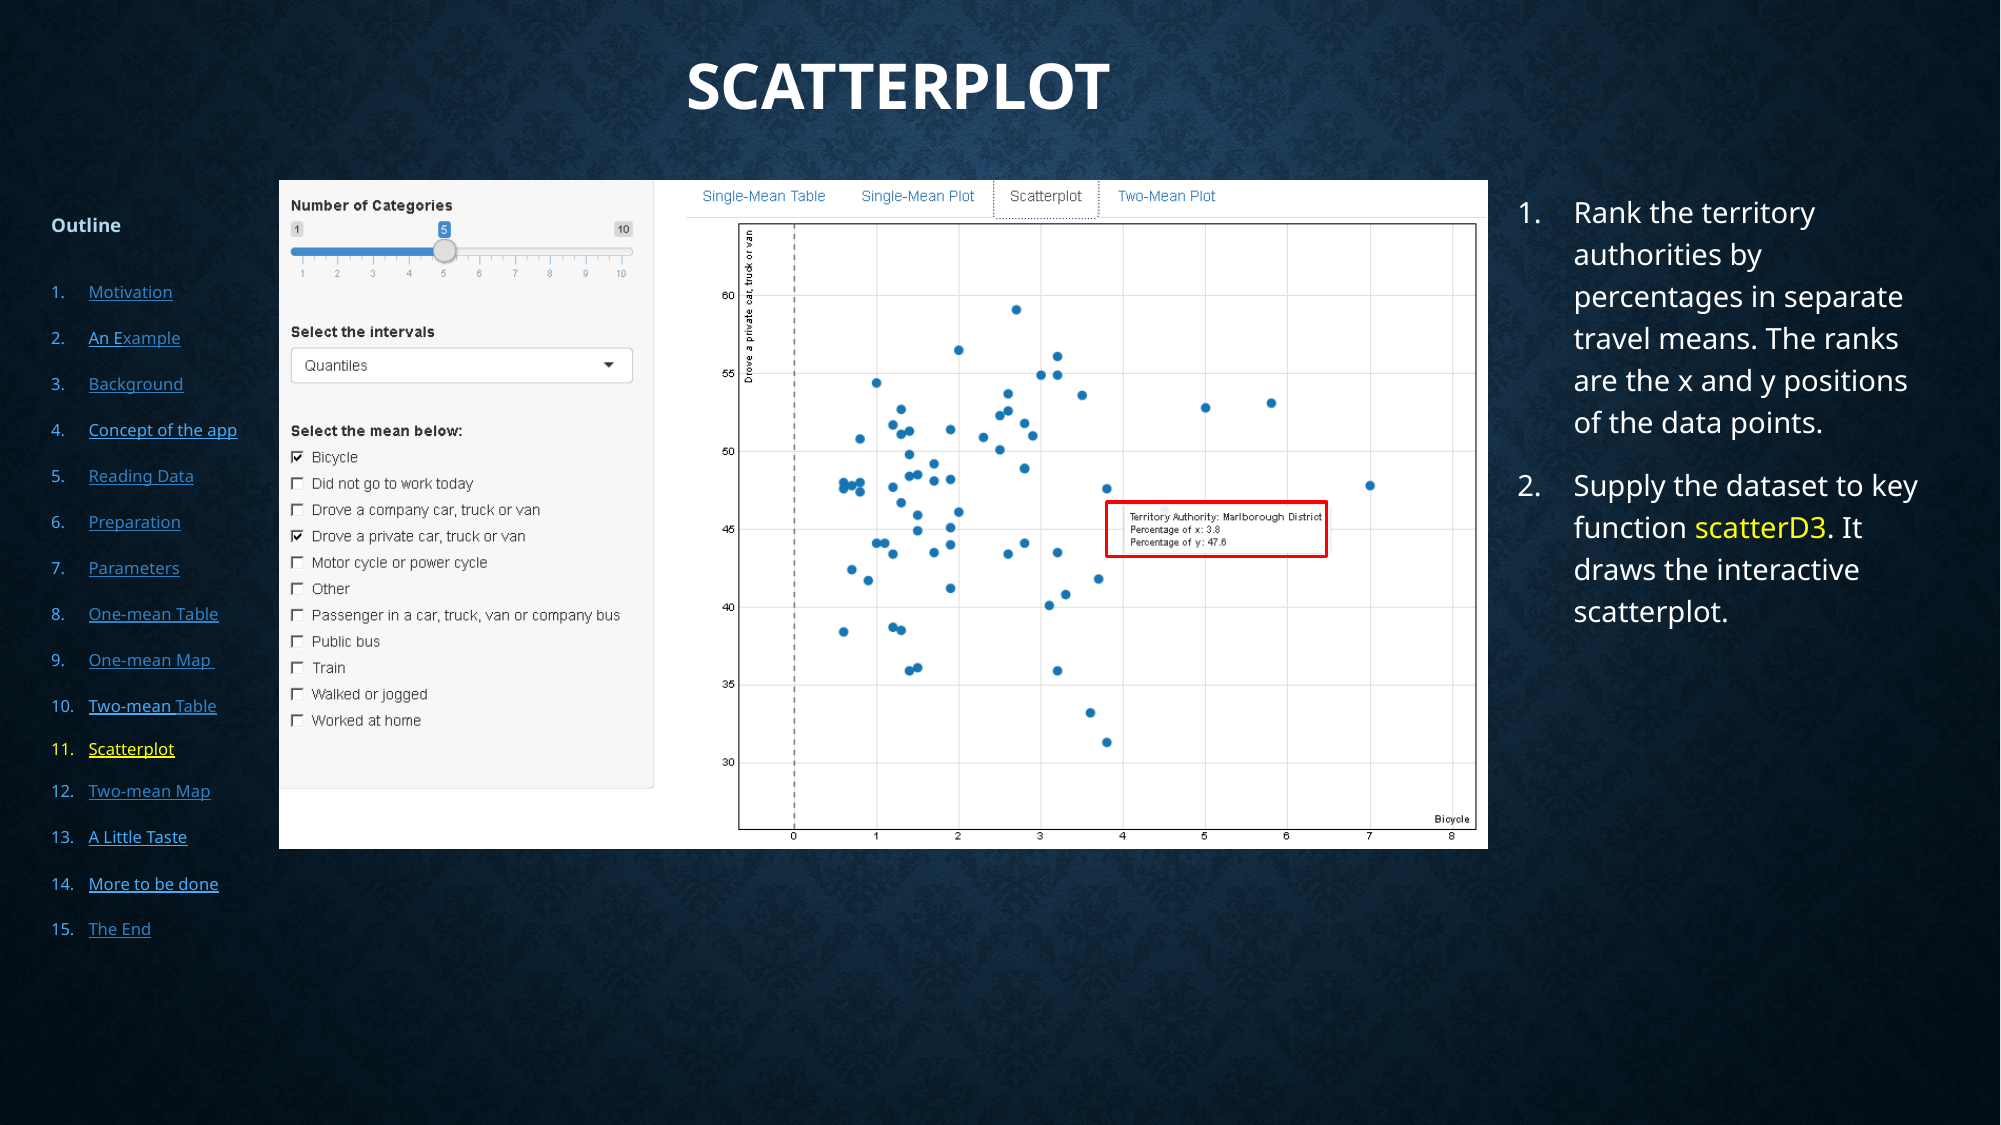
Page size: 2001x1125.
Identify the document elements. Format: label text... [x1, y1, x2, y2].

text_box Outline Motivation An Example Background Concept of the app Reading Data Preparation Parameters One-mean Table One-mean Map Two-mean Table Scatterplot Two-mean Map A Little Taste More to be done The End [36, 206, 265, 950]
title Scatterplot [387, 46, 1411, 131]
list Rank the territory authorities by percentages in separate travel means. The ranks are the x and y positions of the data points. Supply the dataset to key function scatterD3. It draws the interactive scatterplot. [1502, 180, 1942, 926]
picture [278, 179, 1489, 850]
